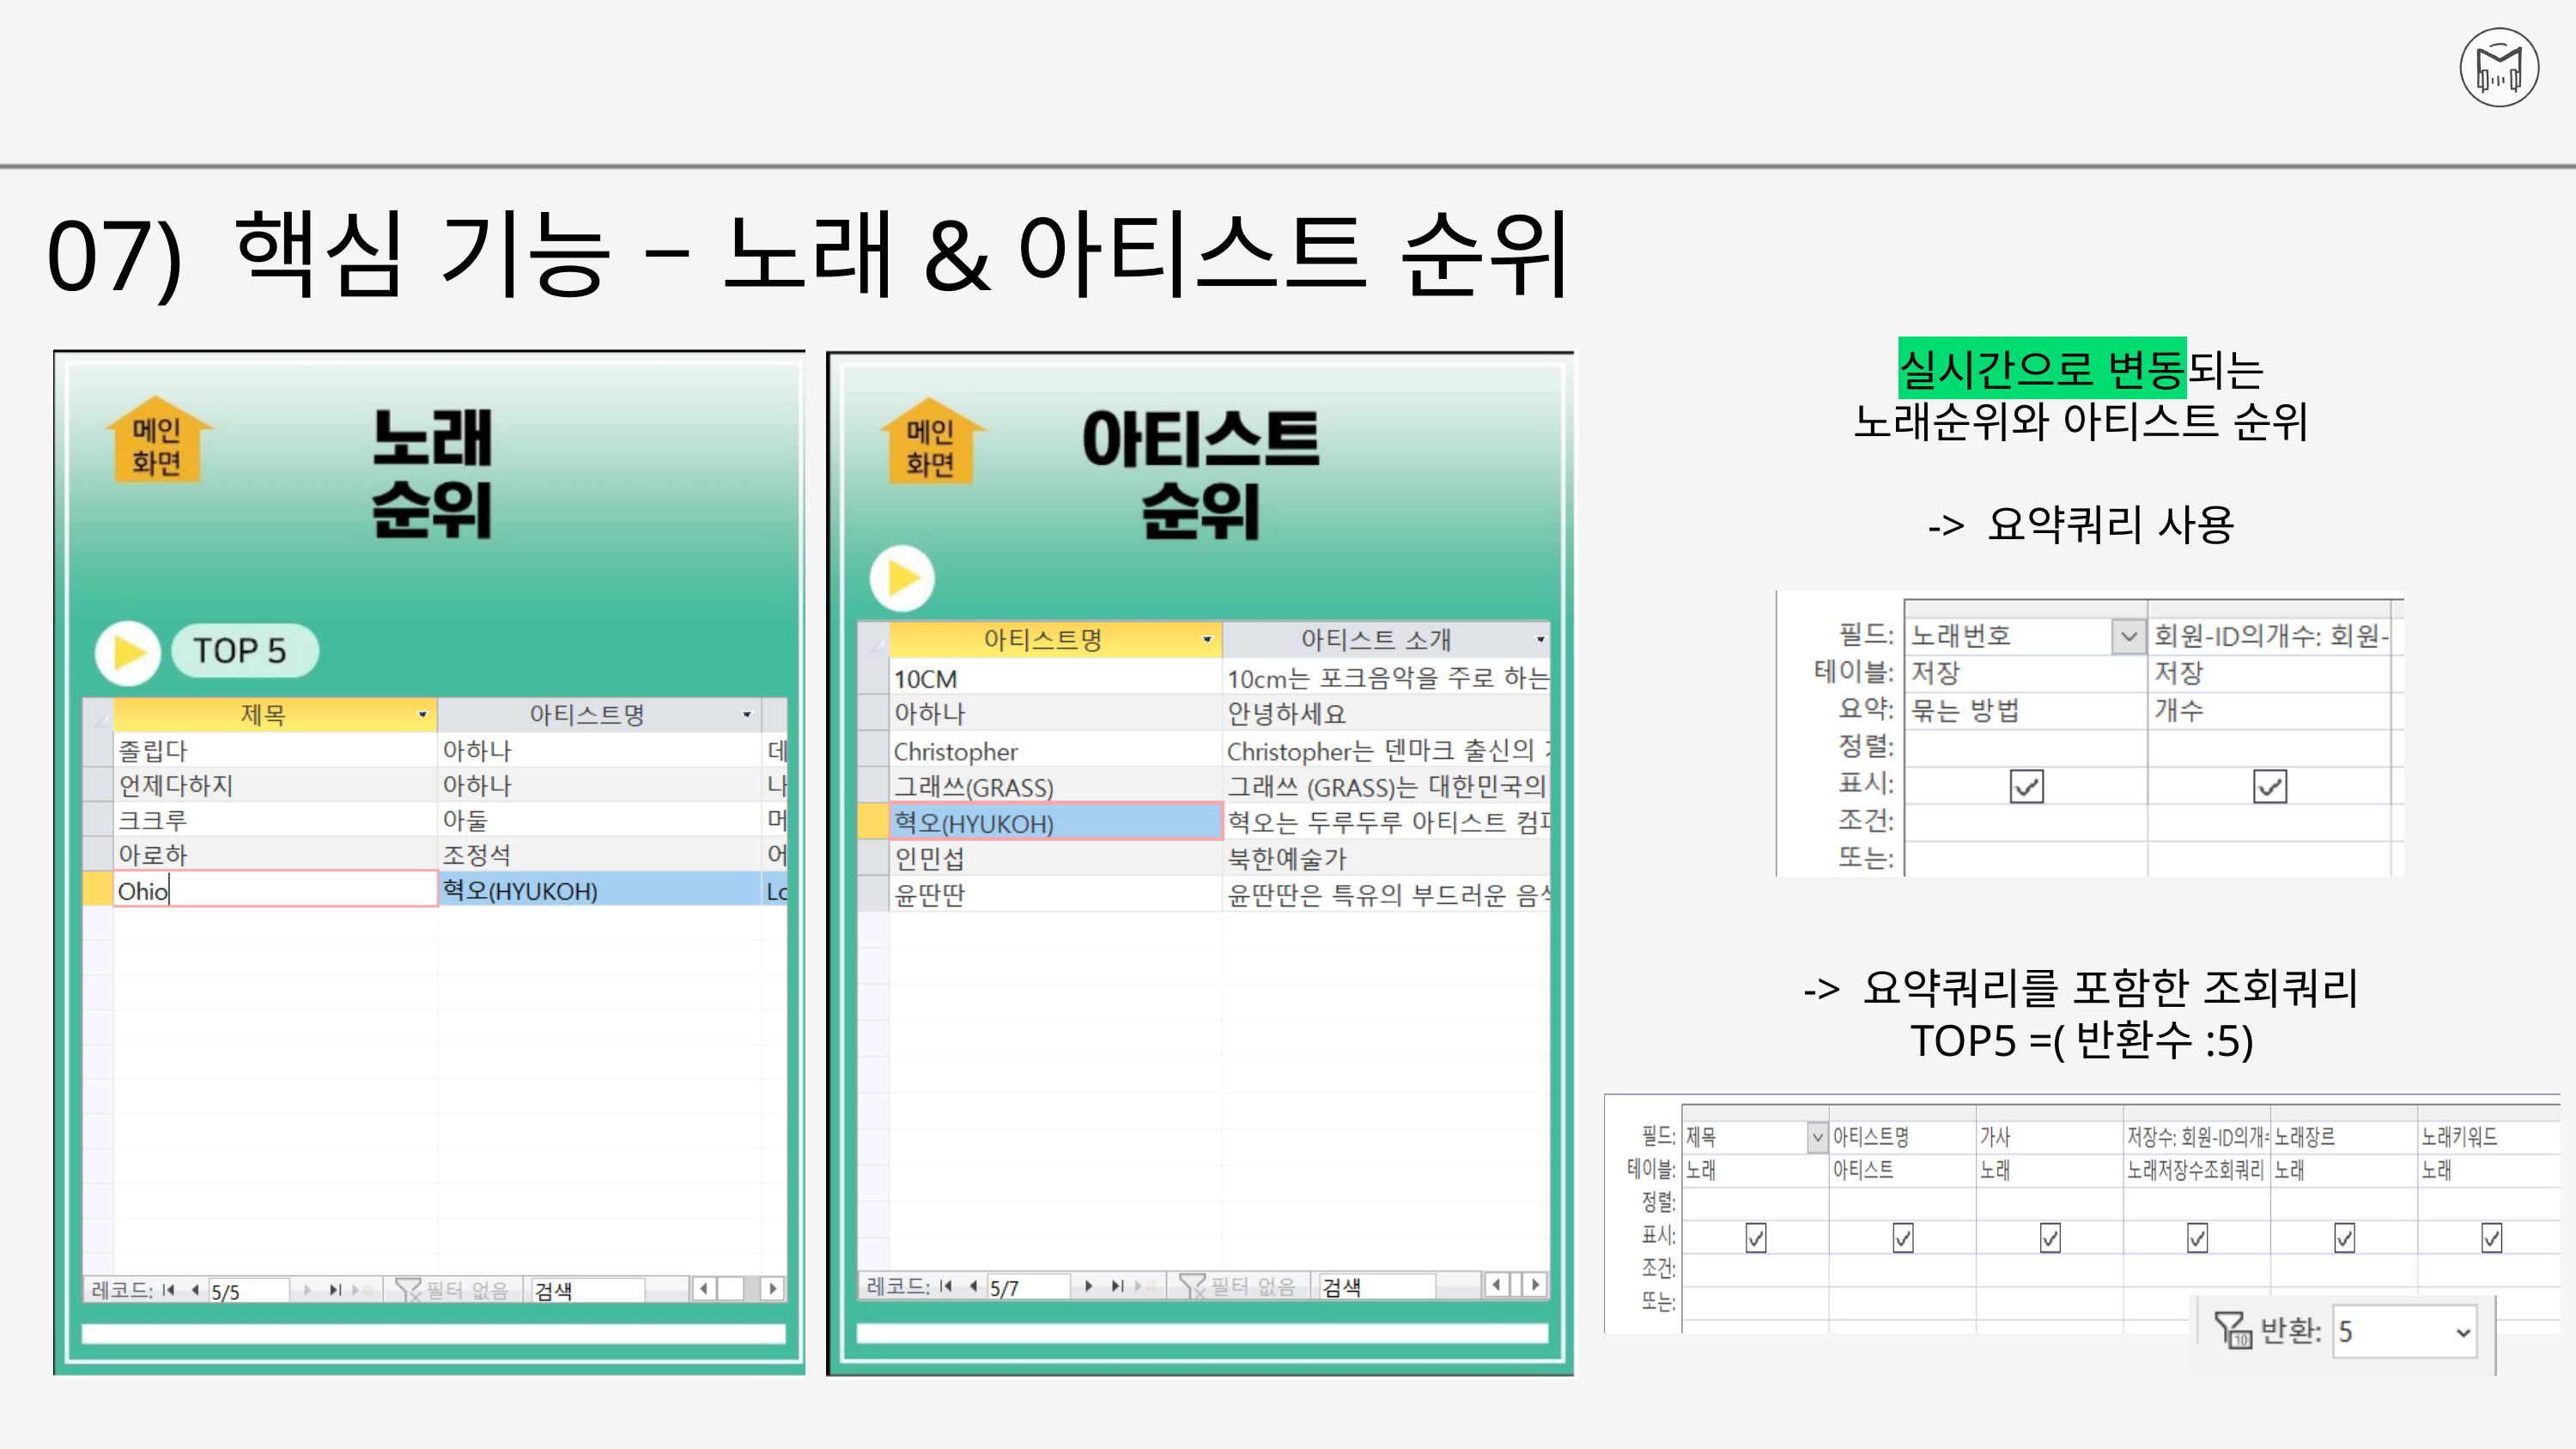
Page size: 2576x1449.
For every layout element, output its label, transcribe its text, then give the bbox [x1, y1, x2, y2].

picture [1776, 591, 2404, 877]
text_box 실시간으로 변동되는 노래순위와 아티스트 순위 -> 요약쿼리 사용 -> 요약쿼리를 포함한 조회쿼리 TOP5 =(반환수:5) [1782, 336, 2383, 590]
picture [826, 348, 1578, 1379]
text_box 실시간으로 변동되는 노래순위와 아티스트 순위 -> 요약쿼리 사용 -> 요약쿼리를 포함한 조회쿼리 TOP5 =(반환수:5) [1782, 884, 2383, 1071]
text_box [0, 159, 2576, 175]
text_box 07) 핵심 기능 – 노래&아티스트 순위 [2450, 24, 2547, 113]
picture [1604, 1093, 2561, 1377]
picture [53, 348, 805, 1379]
text_box 07) 핵심 기능 – 노래&아티스트 순위 [32, 187, 1782, 264]
